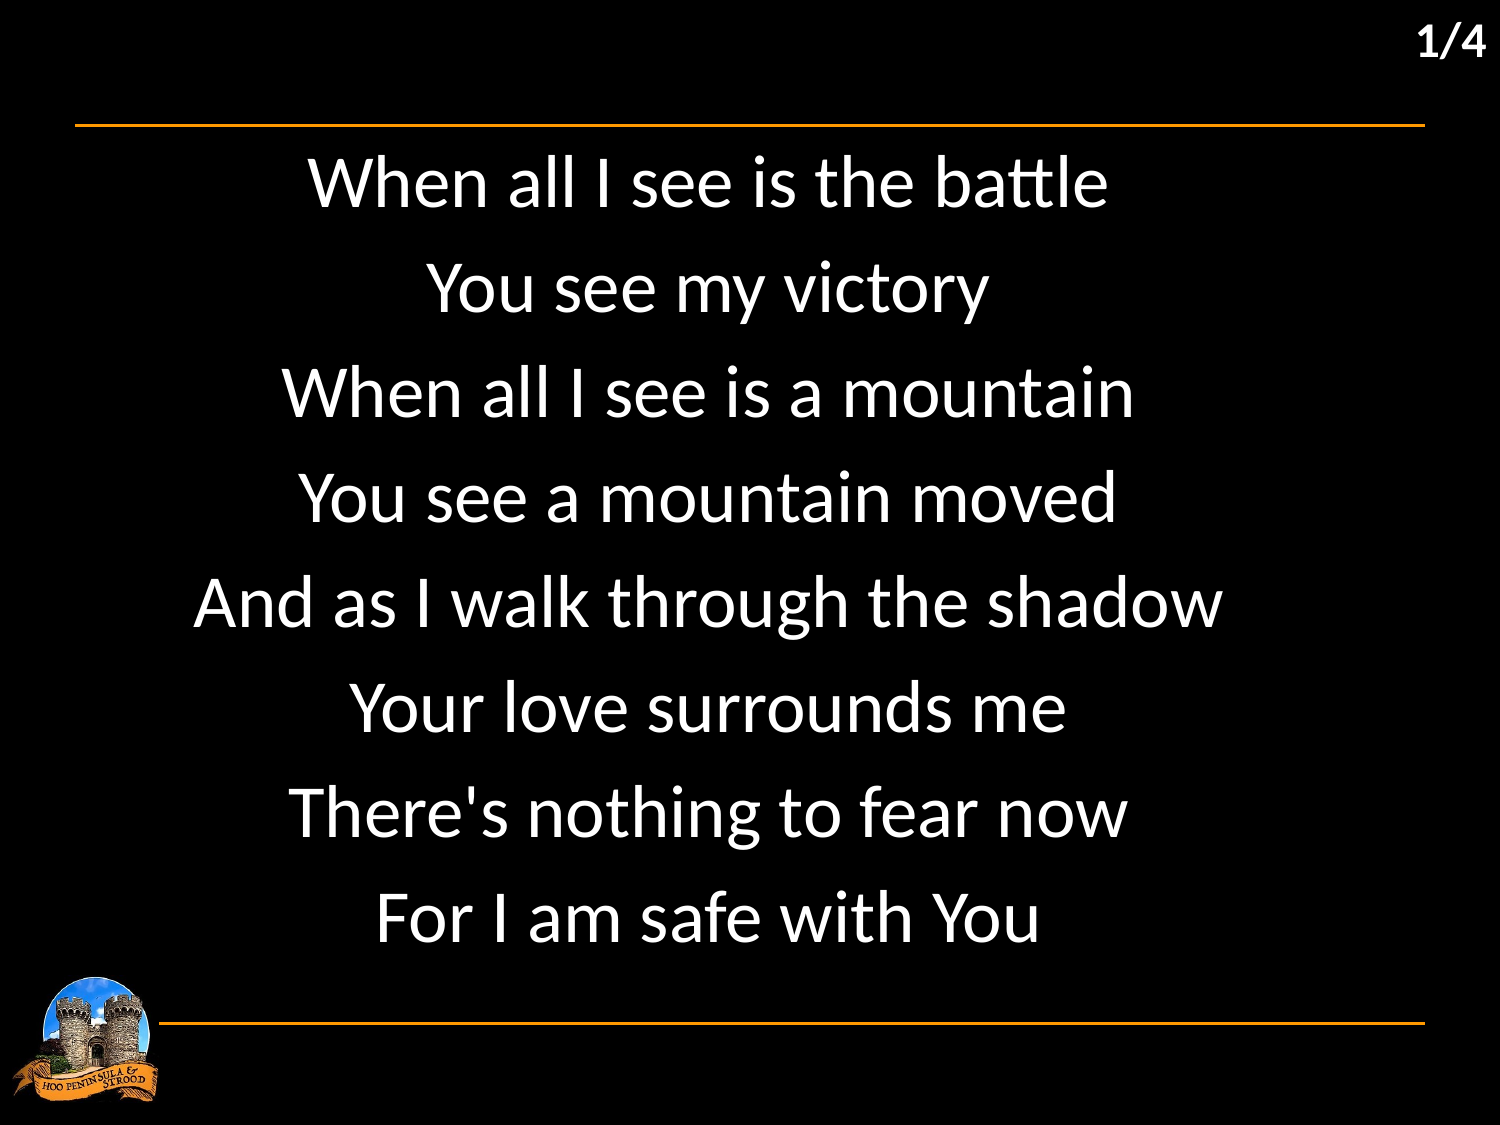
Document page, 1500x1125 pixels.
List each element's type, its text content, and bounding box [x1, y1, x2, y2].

text_box 1/4 [1399, 0, 1500, 75]
text_box When all I see is the battle You see my victory When all I see is a mountain You see a mountain moved And as I walk through the shadow Your love surrounds me There's nothing to fear now For I am safe with You [0, 125, 1418, 1125]
